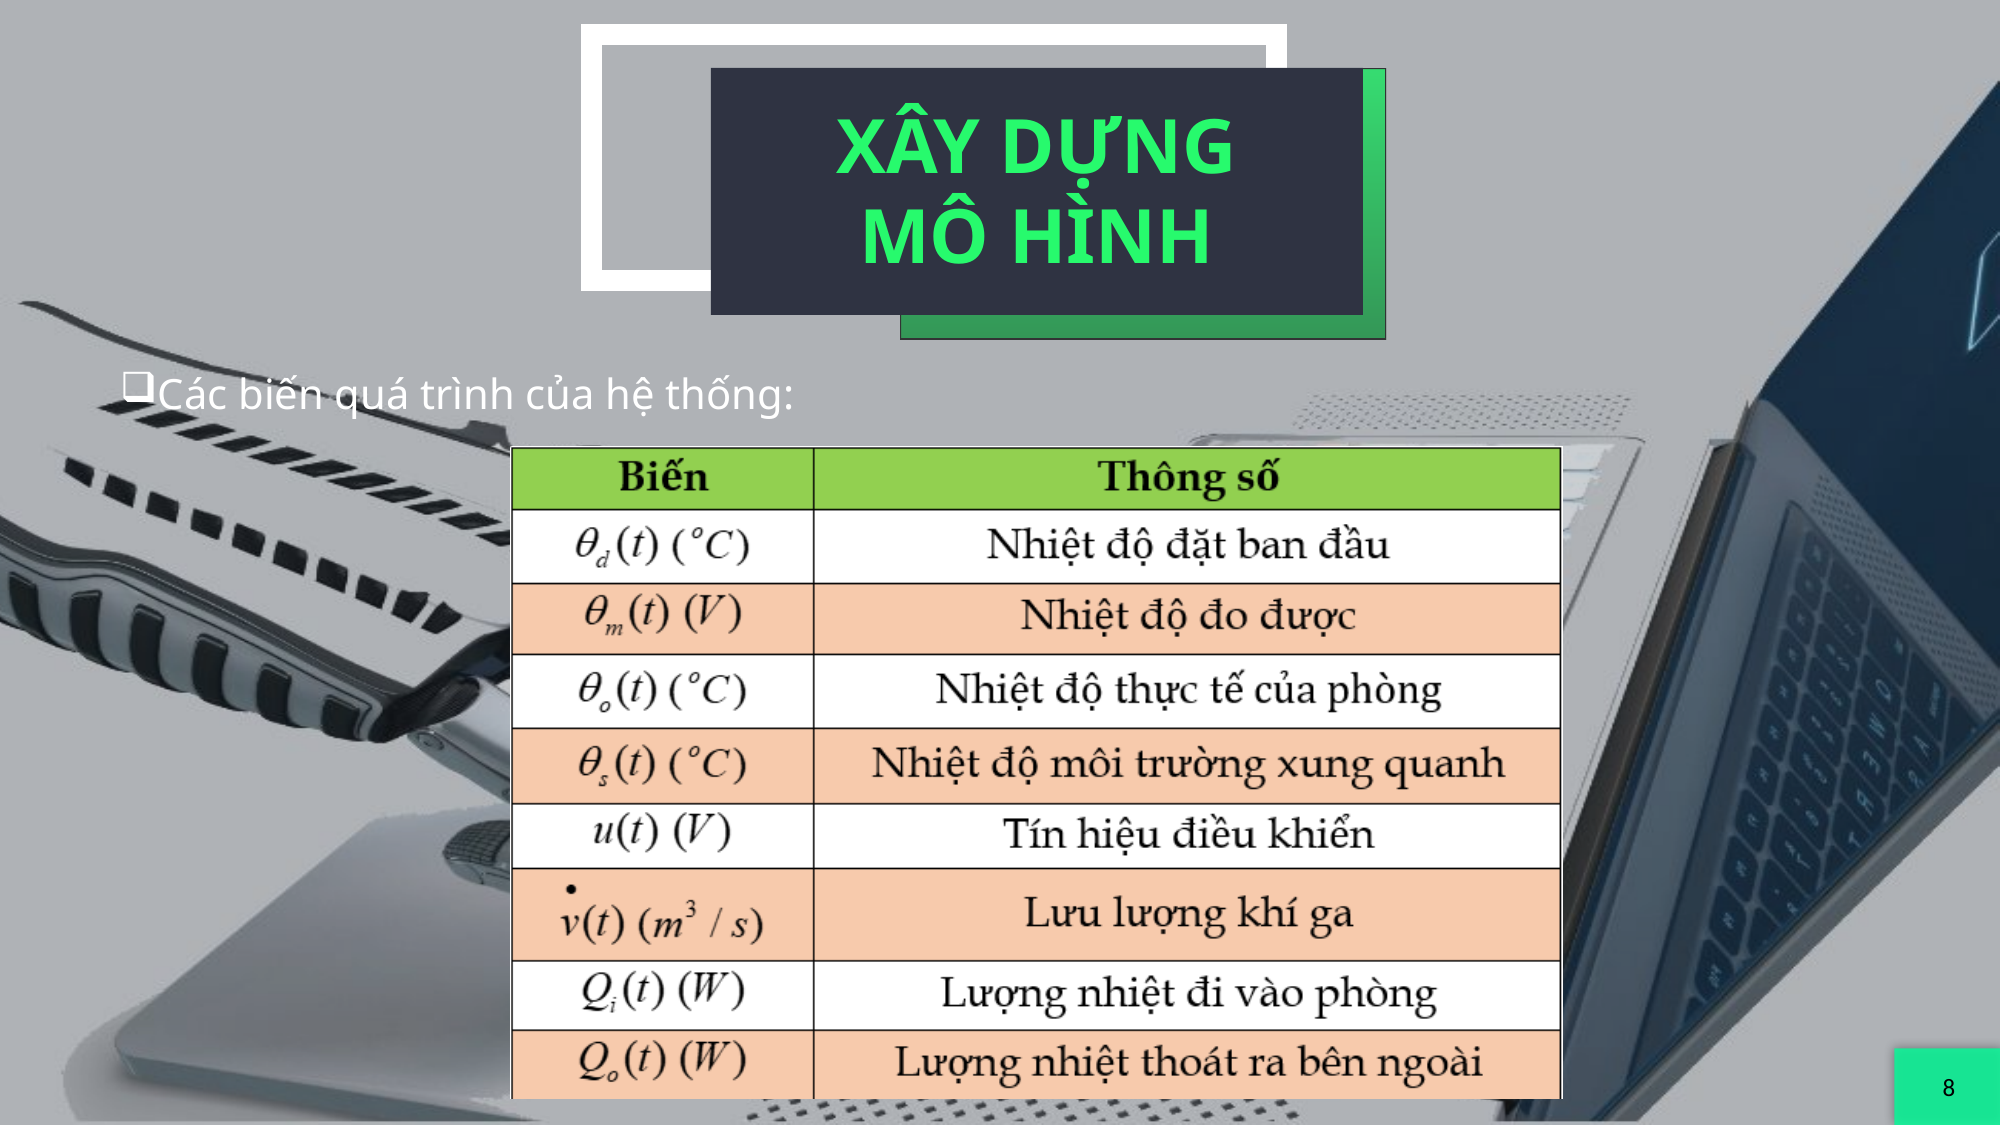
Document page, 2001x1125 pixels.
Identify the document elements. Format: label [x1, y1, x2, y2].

picture [0, 0, 2000, 1125]
text_box [720, 391, 871, 426]
